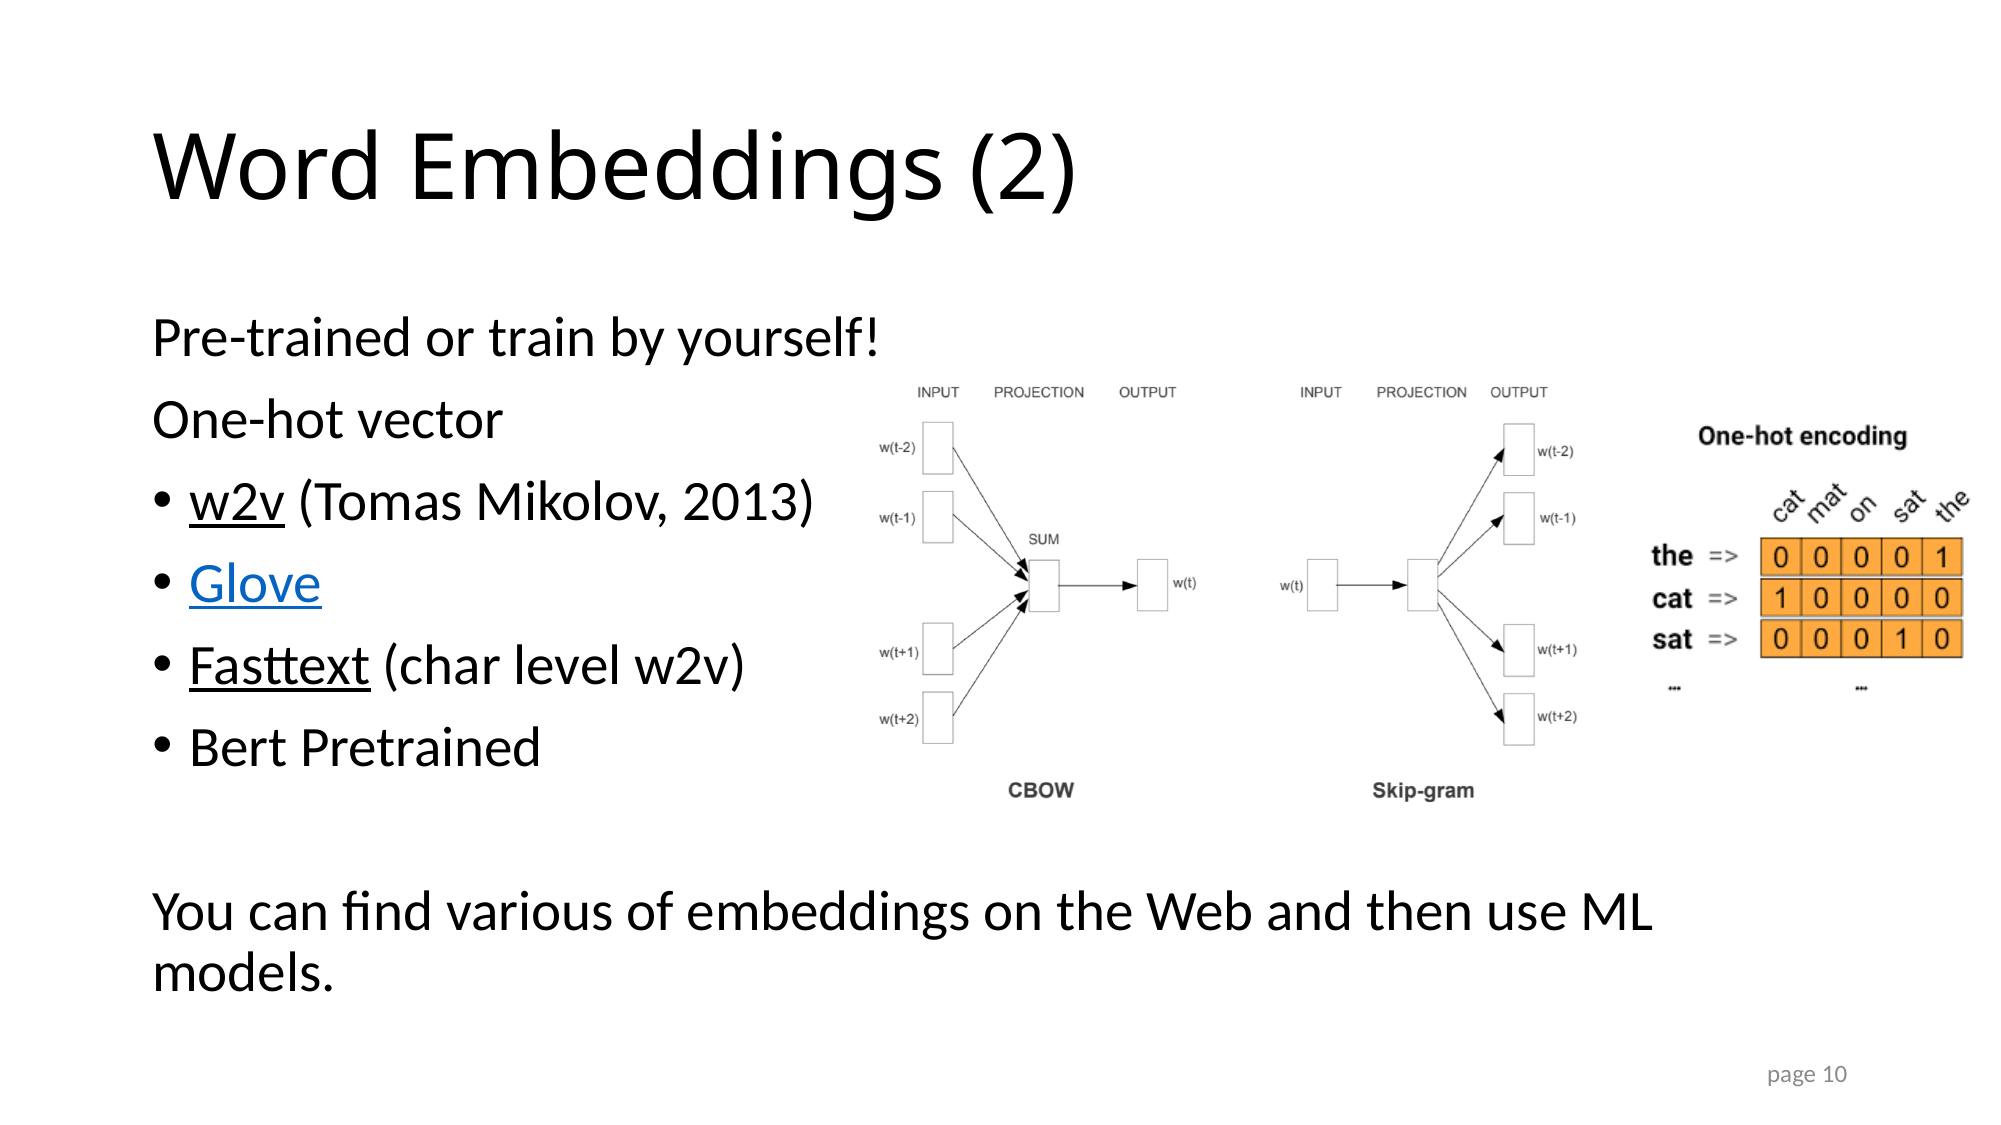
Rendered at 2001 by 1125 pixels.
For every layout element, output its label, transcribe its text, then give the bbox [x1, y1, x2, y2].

slide_number page 10 [1412, 1042, 1863, 1103]
title Word Embeddings (2) [137, 61, 1863, 279]
list Pre-trained or train by yourself! One-hot vector w2v (Tomas Mikolov, 2013) Glove Fasttext (char level w2v) Bert Pretrained You can find various of embeddings on the Web and then use ML models. [137, 299, 1863, 1014]
picture [848, 359, 2000, 834]
